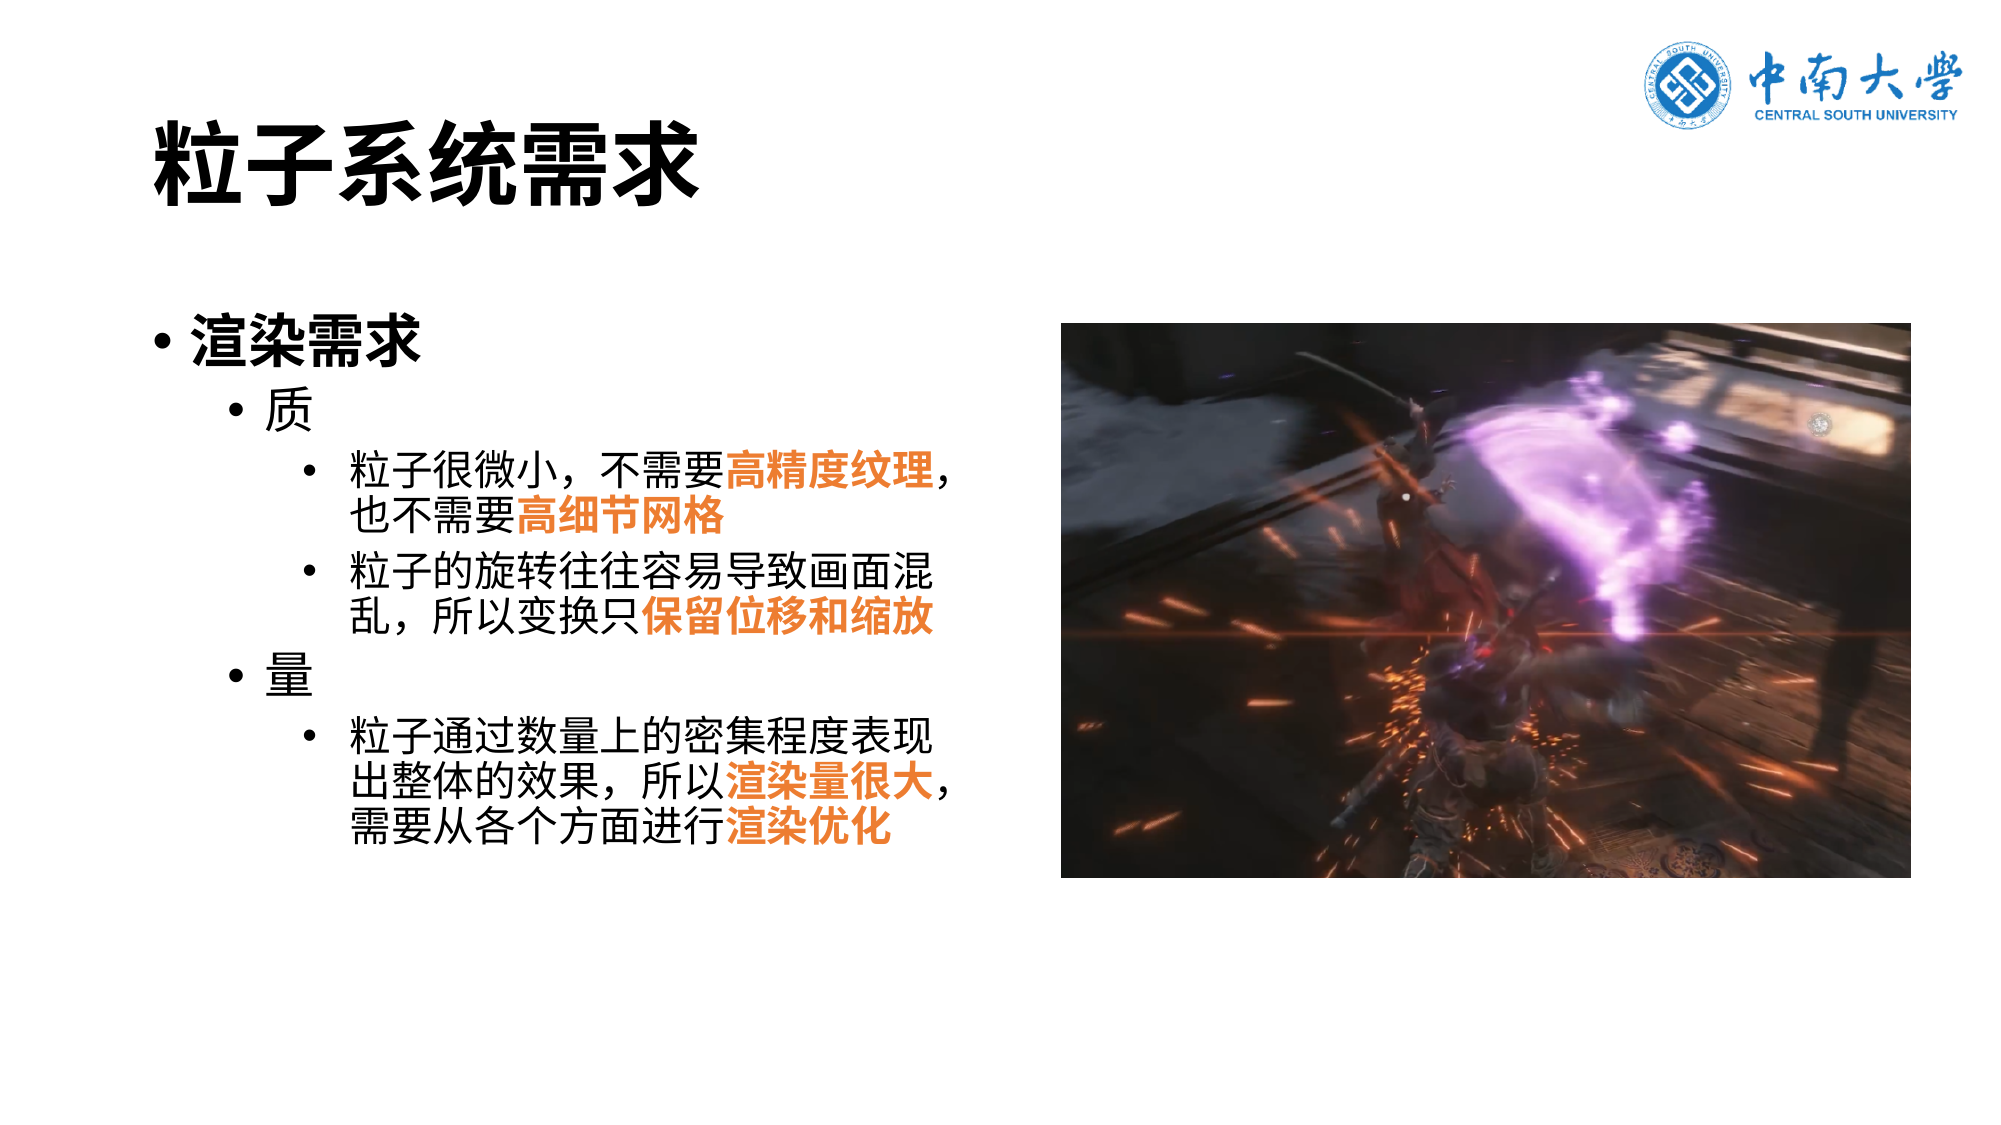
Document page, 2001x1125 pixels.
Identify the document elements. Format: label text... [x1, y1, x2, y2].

text_box 渲染需求 质 粒子很微小，不需要高精度纹理，也不需要高细节网格 粒子的旋转往往容易导致画面混乱，所以变换只保留位移和缩放 量 粒子通过数量上的密集程度表现出整体的效果，所以渲染量很大，需要从各个方面进行渲染优化 [137, 304, 951, 1042]
title 粒子系统需求 [137, 59, 1863, 278]
picture [1061, 323, 1911, 878]
picture [1632, 34, 1977, 136]
